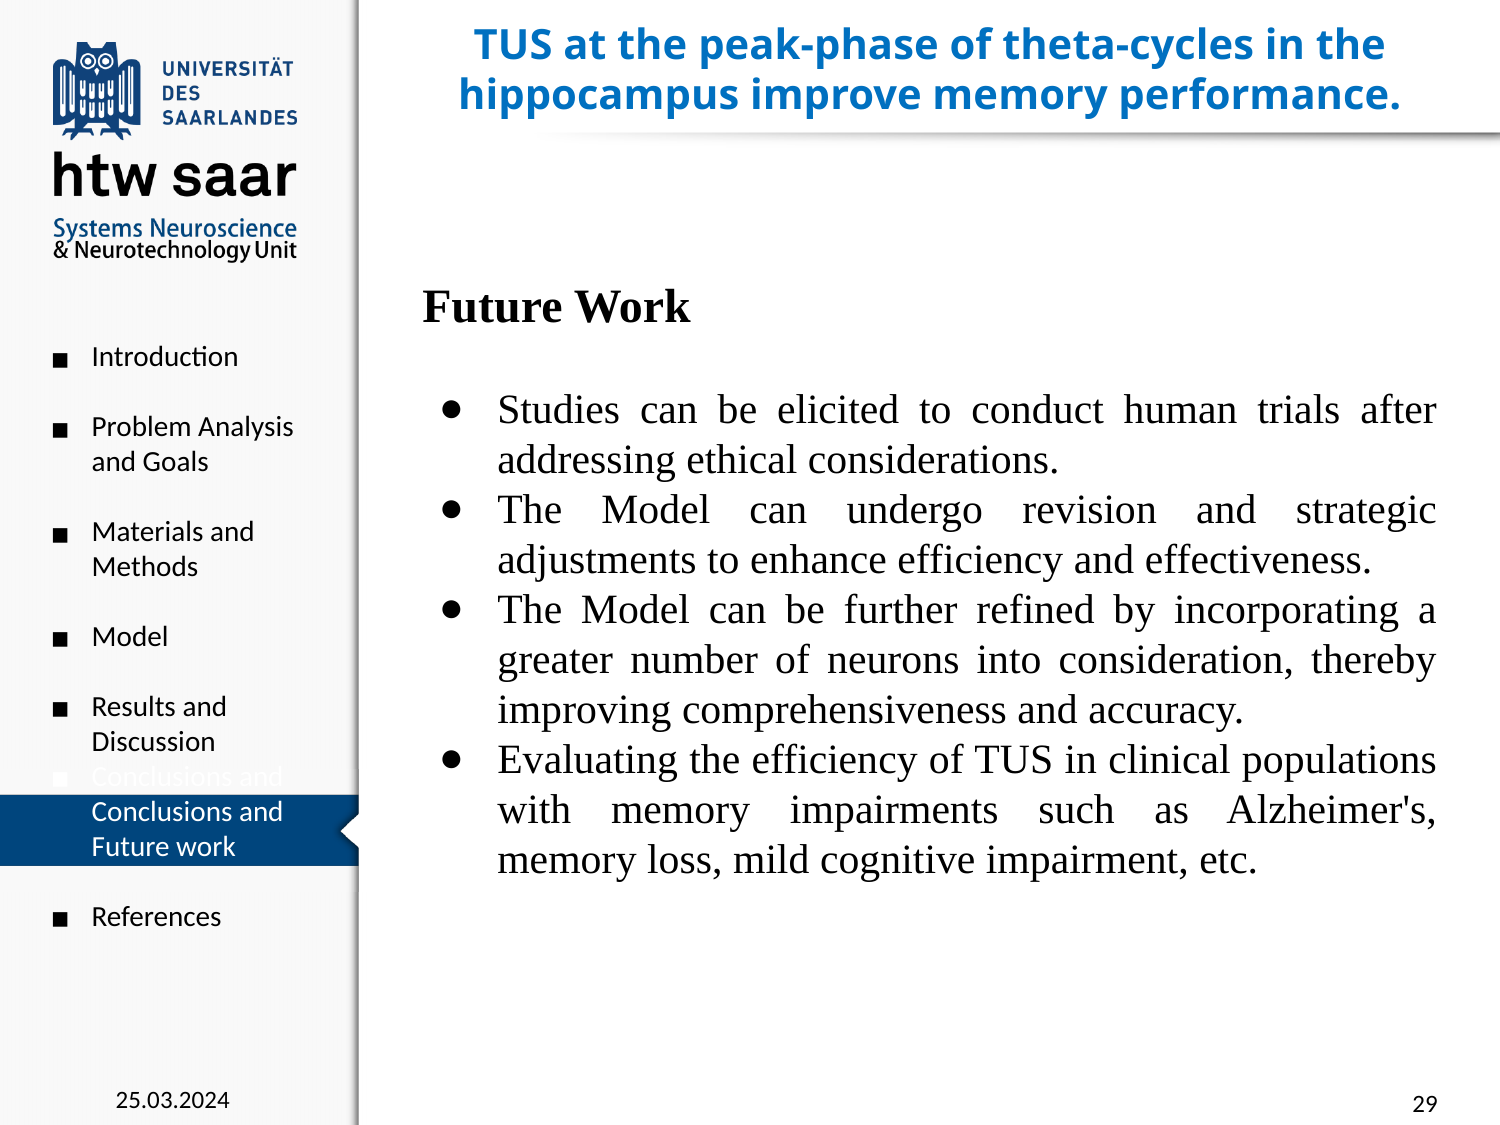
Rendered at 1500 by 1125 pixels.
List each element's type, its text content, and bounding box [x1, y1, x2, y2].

picture [0, 0, 1500, 1125]
text_box TUS at the peak-phase of theta-cycles in the hippocampus improve memory performance. [389, 10, 1471, 87]
text_box Future Work Studies can be elicited to conduct human trials after addressing ethical considerations. The Model can undergo revision and strategic adjustments to enhance efficiency and effectiveness. The Model can be further refined by incorporating a greater number of neurons into consideration, thereby improving comprehensiveness and accuracy. Evaluating the efficiency of TUS in clinical populations with memory impairments such as Alzheimer's, memory loss, mild cognitive impairment, etc. [407, 266, 1453, 940]
text_box [389, 1076, 1471, 1122]
text_box 29 [1340, 1079, 1453, 1125]
